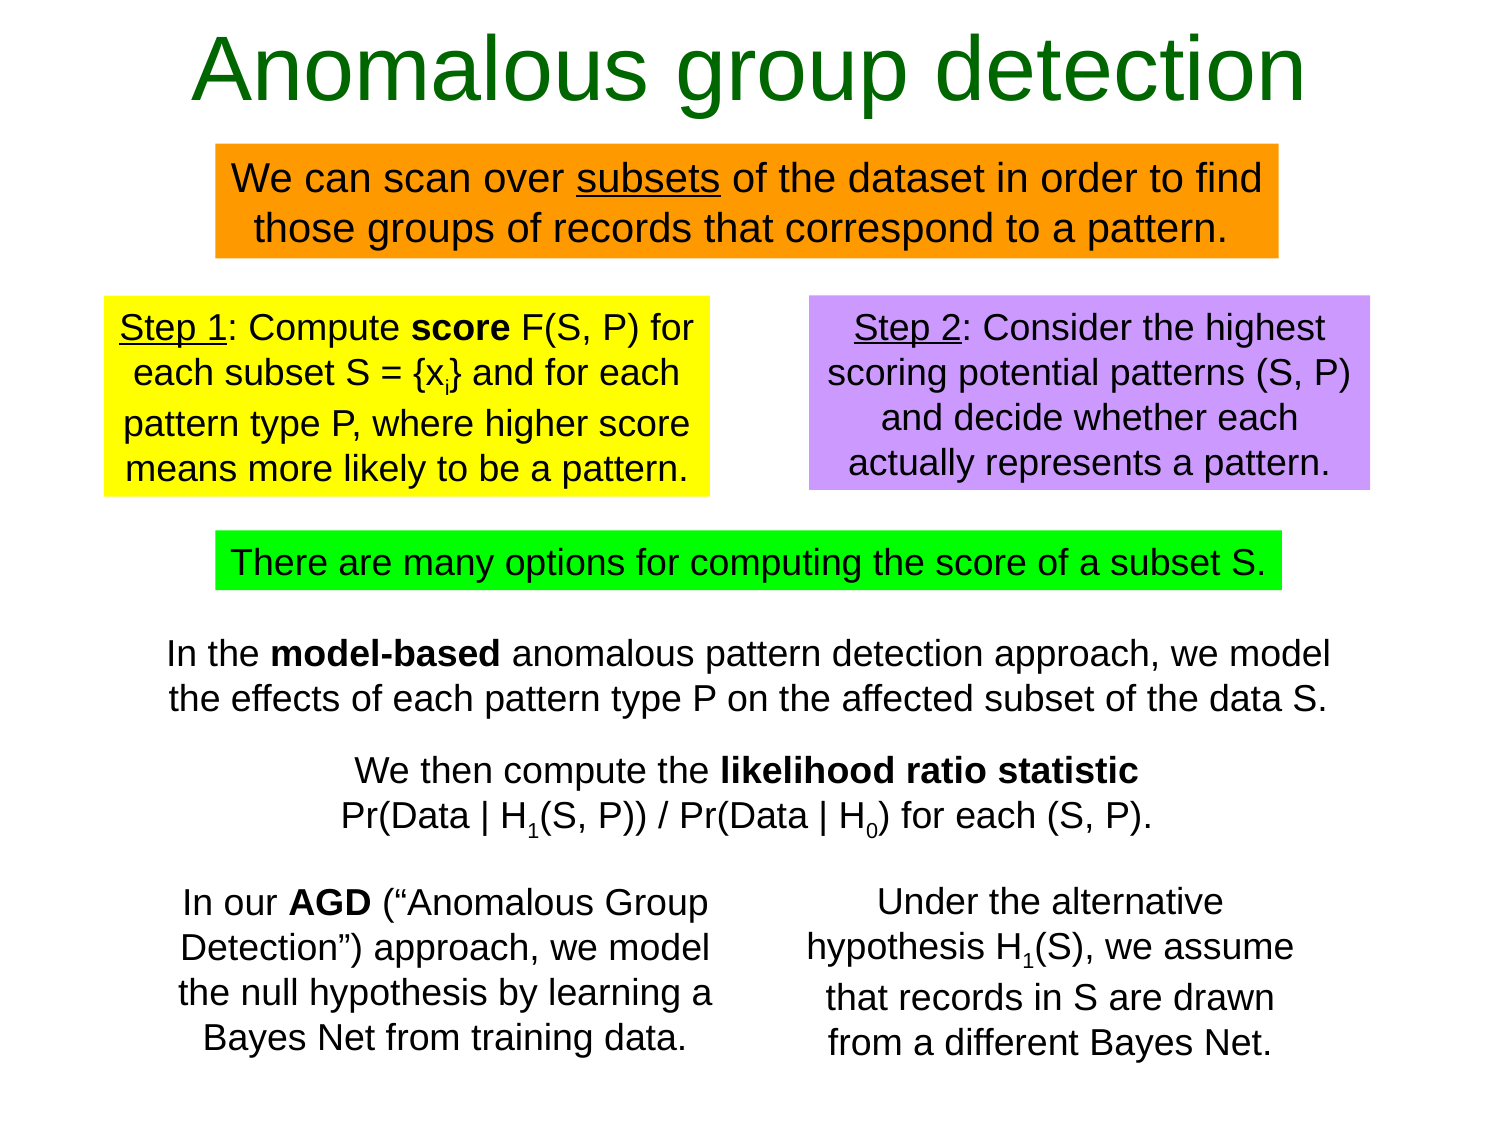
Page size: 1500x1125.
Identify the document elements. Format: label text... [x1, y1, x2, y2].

text_box We can scan over subsets of the dataset in order to find those groups of records that correspond to a pattern. [215, 143, 1279, 259]
text_box Step 2: Consider the highest scoring potential patterns (S, P) and decide whether each actually represents a pattern. [809, 295, 1371, 490]
text_box We then compute the likelihood ratio statistic Pr(Data | H1(S, P)) / Pr(Data | H0) for each (S, P). [321, 739, 1173, 850]
text_box There are many options for computing the score of a subset S. [215, 530, 1282, 591]
text_box In our AGD (“Anomalous Group Detection”) approach, we model the null hypothesis by learning a Bayes Net from training data. [142, 870, 749, 1065]
text_box Anomalous group detection [74, 12, 1425, 127]
text_box Step 1: Compute score F(S, P) for each subset S = {xi} and for each pattern type P, where higher score means more likely to be a pattern. [103, 295, 710, 497]
text_box Under the alternative hypothesis H1(S), we assume that records in S are drawn from a different Bayes Net. [786, 869, 1315, 1071]
text_box In the model-based anomalous pattern detection approach, we model the effects of each pattern type P on the affected subset of the data S. [122, 621, 1375, 727]
